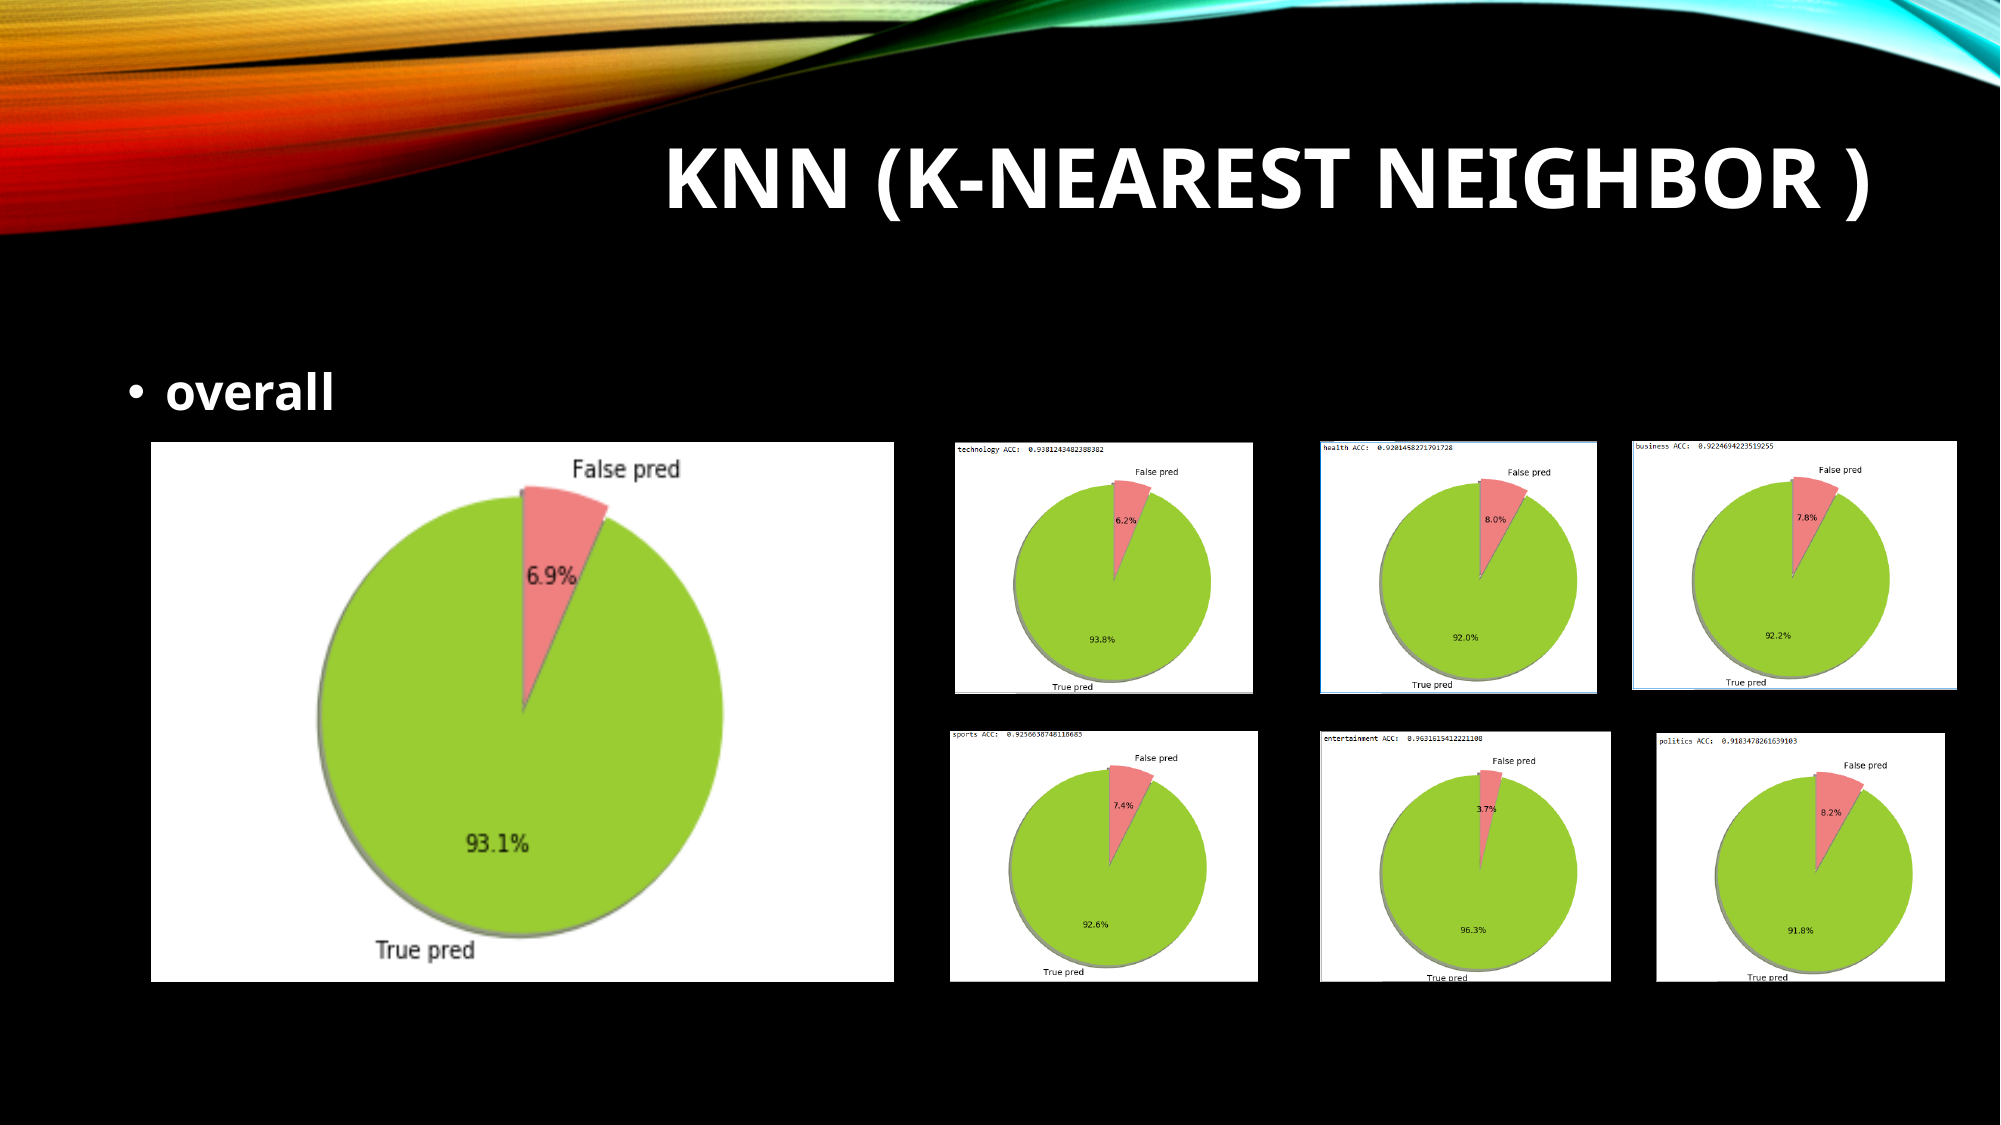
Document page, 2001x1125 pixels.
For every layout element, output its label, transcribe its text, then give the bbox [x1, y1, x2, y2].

picture [0, 0, 2000, 237]
picture [1320, 731, 1611, 983]
picture [950, 731, 1258, 982]
picture [955, 441, 1253, 694]
picture [151, 441, 894, 982]
title KNN (K-Nearest Neighbor ) [474, 125, 1888, 338]
picture [1632, 441, 1957, 690]
list overall [112, 360, 1888, 1021]
picture [1320, 441, 1597, 694]
picture [1656, 732, 1946, 982]
